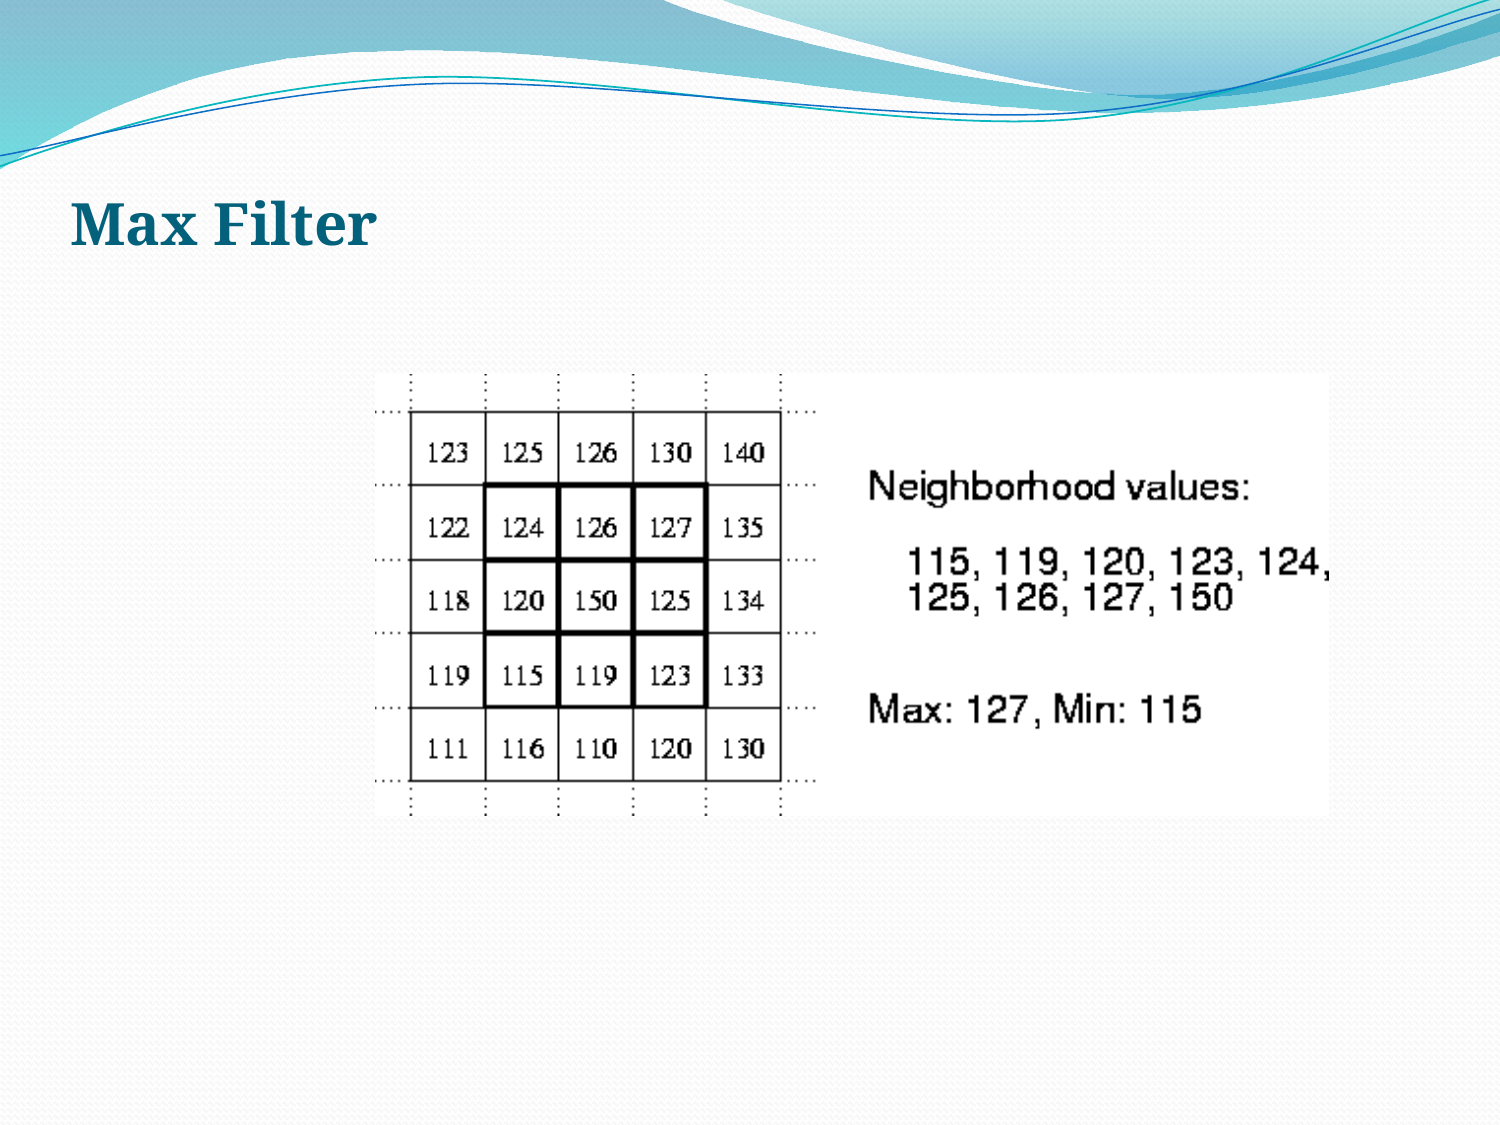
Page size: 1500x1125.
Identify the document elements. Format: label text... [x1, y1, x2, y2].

picture [374, 374, 1330, 816]
title Max Filter [70, 69, 1421, 257]
